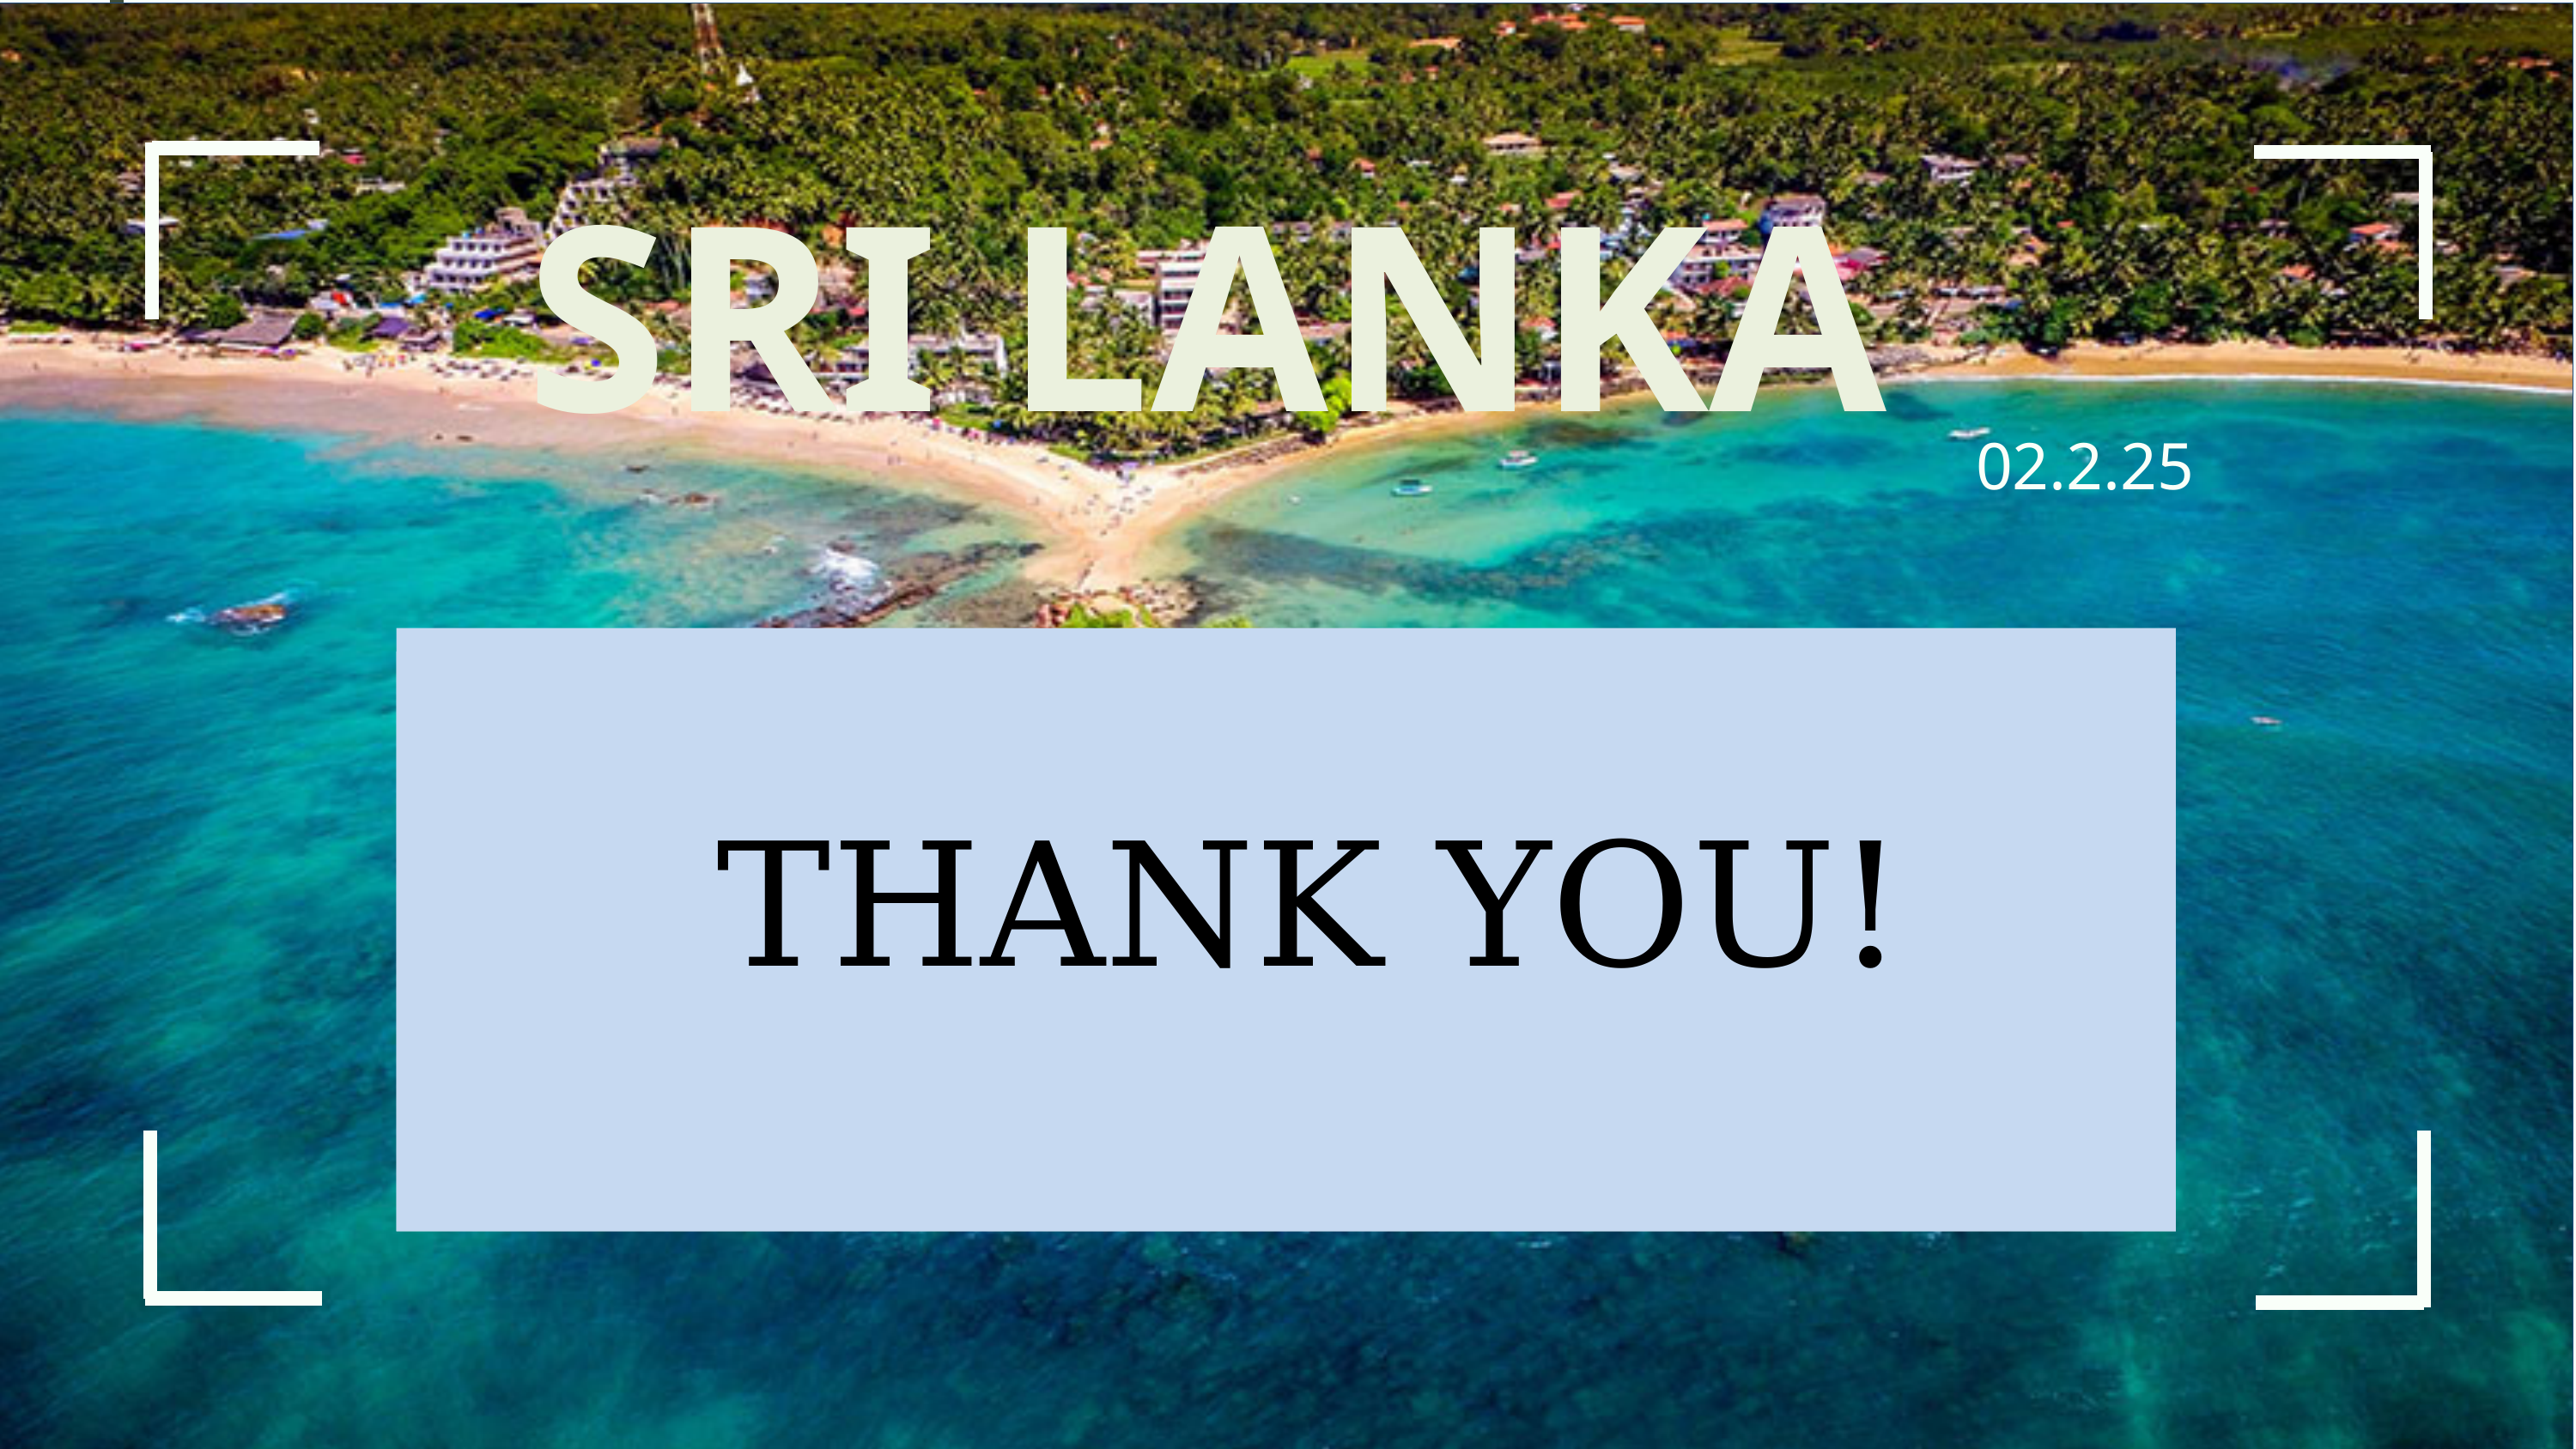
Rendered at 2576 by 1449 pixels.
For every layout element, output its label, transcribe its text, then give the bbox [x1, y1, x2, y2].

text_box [396, 627, 2177, 1232]
text_box [0, 3, 2573, 1449]
text_box 02.2.25 [1868, 409, 2303, 503]
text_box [144, 1131, 323, 1299]
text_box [147, 147, 325, 316]
text_box SRI LANKA [513, 148, 2008, 470]
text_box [2251, 1135, 2429, 1304]
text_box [2253, 151, 2432, 320]
